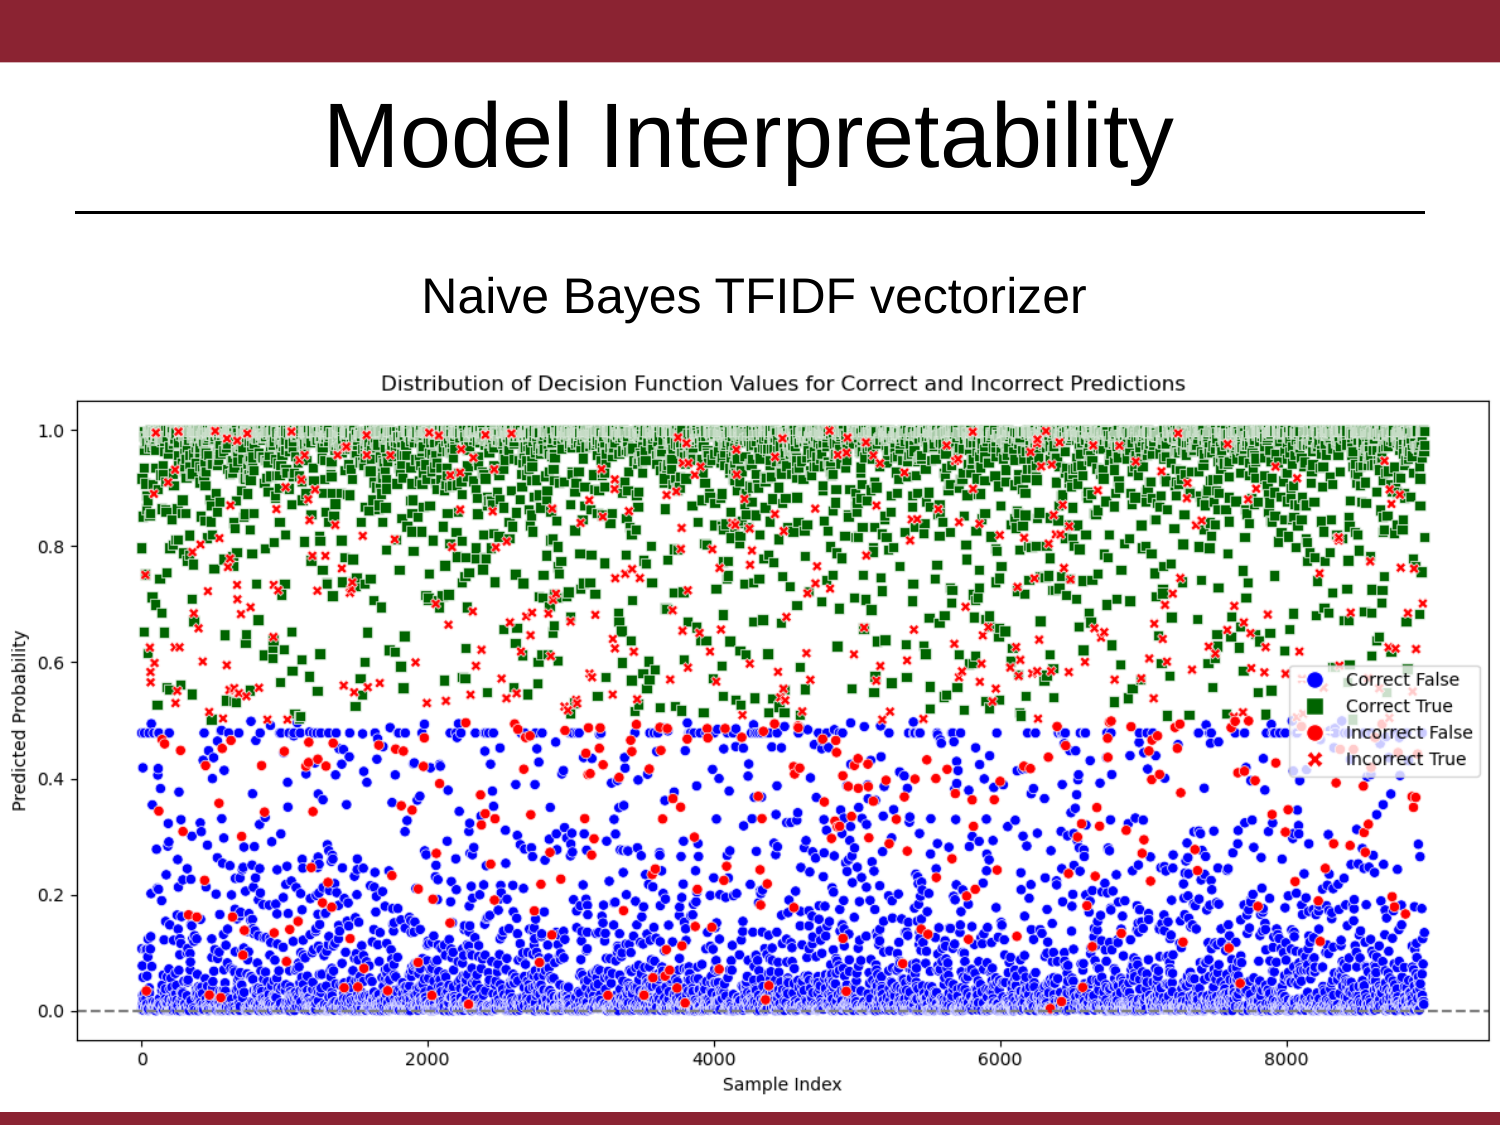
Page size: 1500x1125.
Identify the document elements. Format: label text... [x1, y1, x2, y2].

picture [0, 363, 1500, 1108]
title Model Interpretability [74, 36, 1426, 226]
text_box Naive Bayes TFIDF vectorizer [79, 199, 1430, 361]
